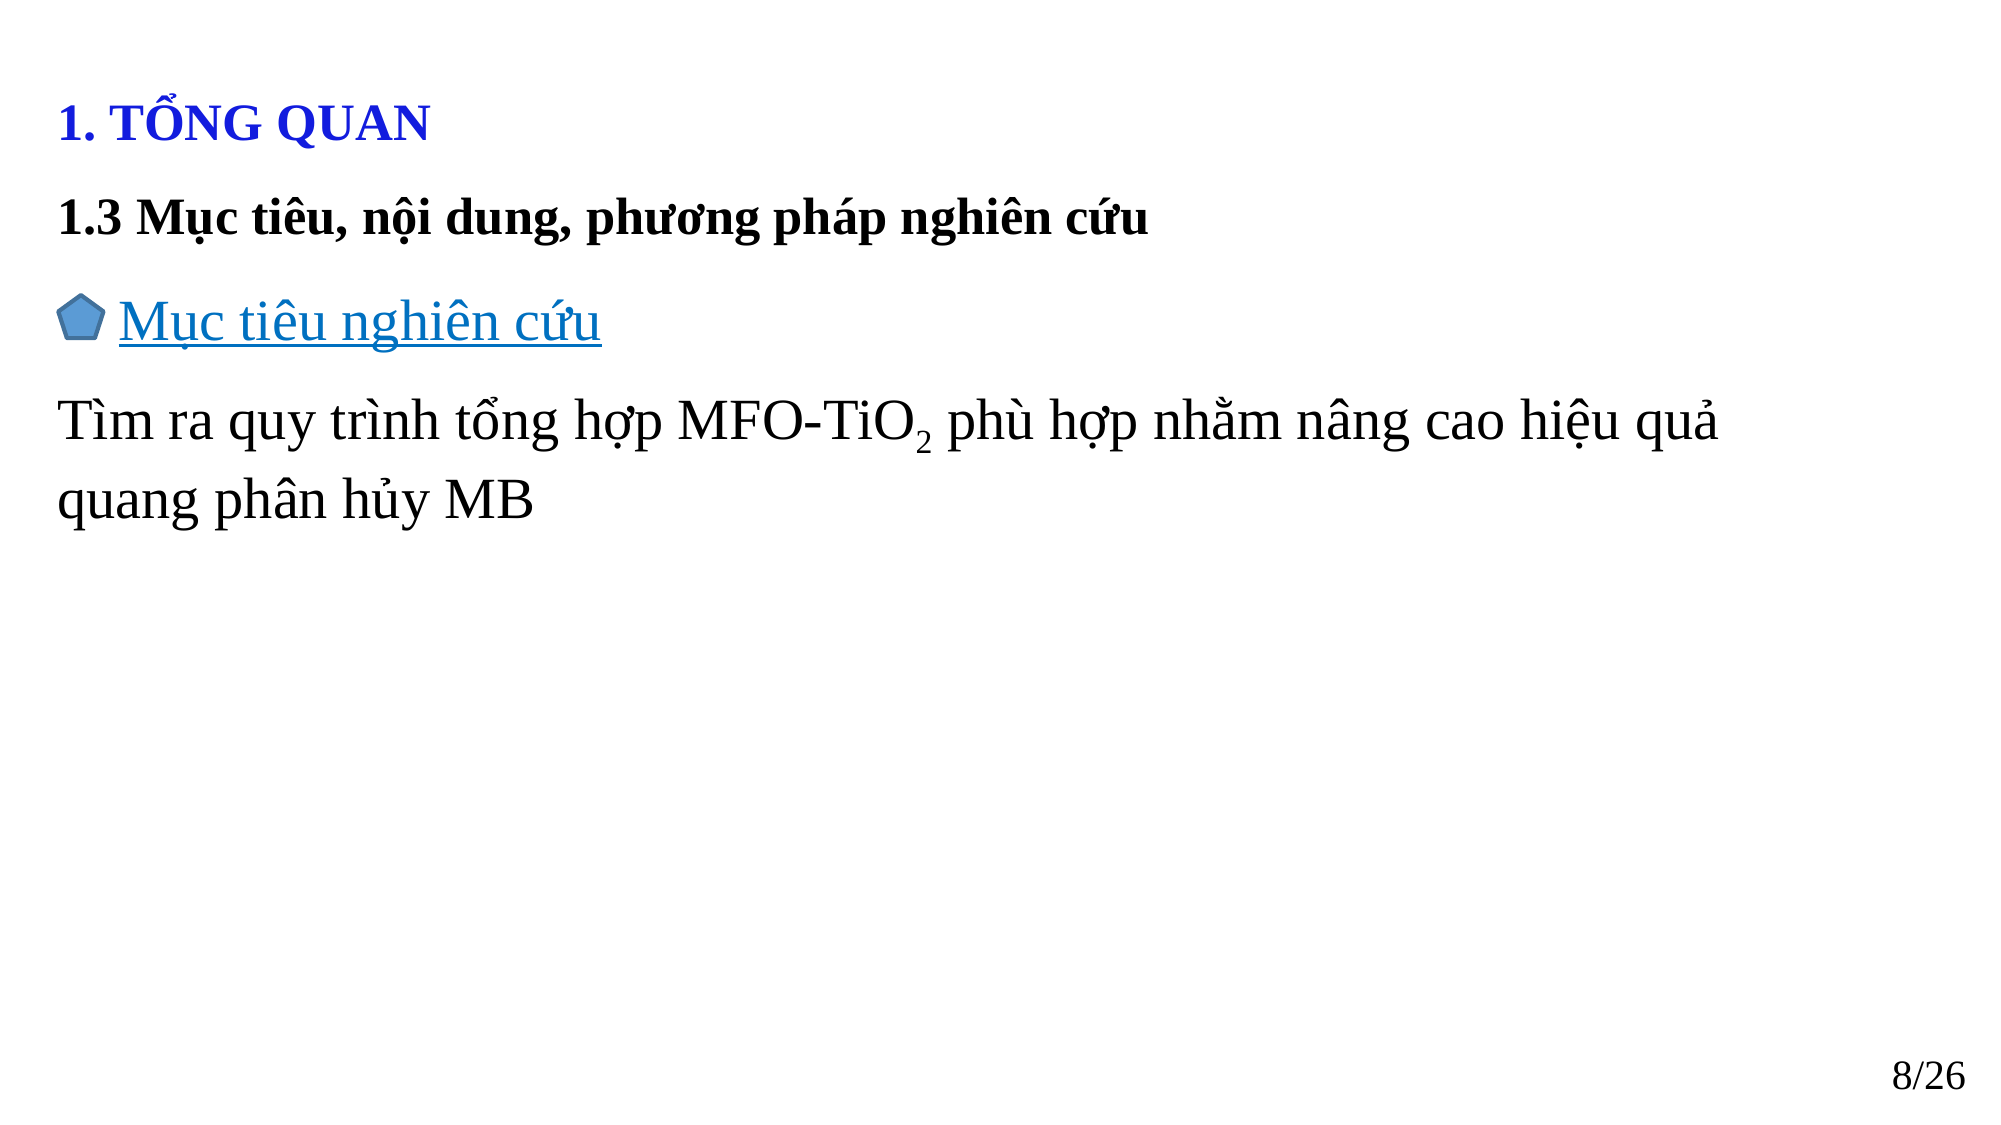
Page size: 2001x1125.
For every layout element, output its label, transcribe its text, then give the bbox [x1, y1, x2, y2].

slide_number 8/26 [1514, 1042, 1982, 1103]
text_box Tìm ra quy trình tổng hợp MFO-TiO2 phù hợp nhằm nâng cao hiệu quả quang phân hủy MB [42, 373, 1890, 538]
text_box Mục tiêu nghiên cứu [103, 274, 1857, 373]
text_box [58, 295, 104, 339]
title 1. TỔNG QUAN 1.3 Mục tiêu, nội dung, phương pháp nghiên cứu [42, 47, 1897, 317]
